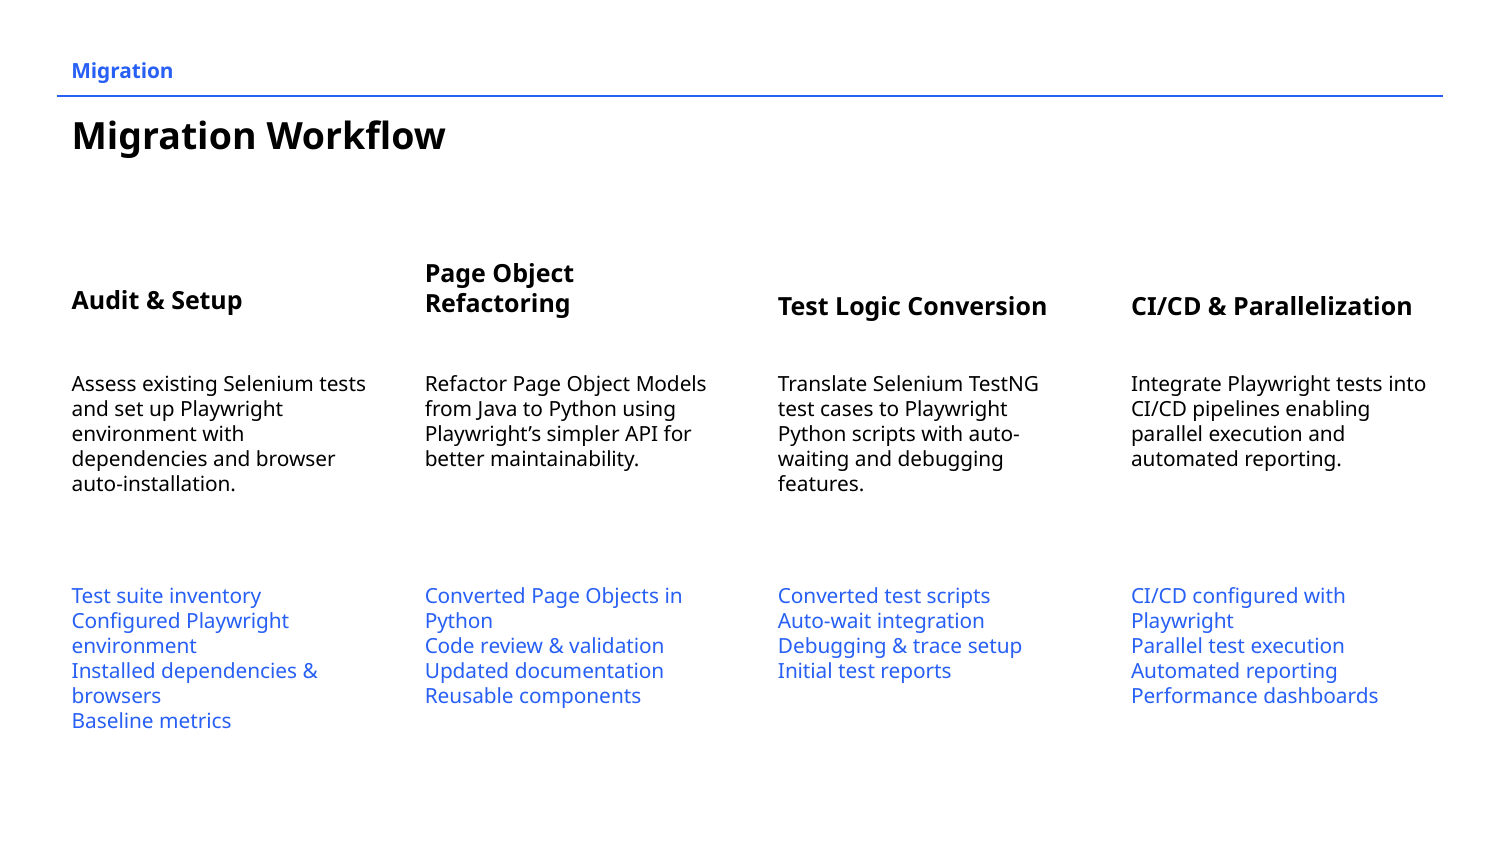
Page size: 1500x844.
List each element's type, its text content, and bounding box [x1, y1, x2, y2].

subtitle Test Logic Conversion [762, 259, 1091, 336]
title Migration Workflow [56, 102, 1444, 172]
list Assess existing Selenium tests and set up Playwright environment with dependencies and browser auto-installation. [56, 355, 384, 542]
subtitle CI/CD & Parallelization [1116, 259, 1444, 336]
list Integrate Playwright tests into CI/CD pipelines enabling parallel execution and automated reporting. [1116, 355, 1444, 542]
list Converted test scripts Auto-wait integration Debugging & trace setup Initial test reports [762, 567, 1091, 735]
list Translate Selenium TestNG test cases to Playwright Python scripts with auto-waiting and debugging features. [762, 355, 1091, 542]
list Refactor Page Object Models from Java to Python using Playwright’s simpler API for better maintainability. [409, 355, 738, 542]
subtitle Audit & Setup [56, 254, 384, 330]
list Converted Page Objects in Python Code review & validation Updated documentation Reusable components [409, 567, 738, 735]
list Test suite inventory Configured Playwright environment Installed dependencies & browsers Baseline metrics [56, 567, 384, 735]
text_box Migration [56, 44, 450, 95]
list CI/CD configured with Playwright Parallel test execution Automated reporting Performance dashboards [1116, 567, 1444, 735]
subtitle Page Object Refactoring [409, 256, 738, 333]
